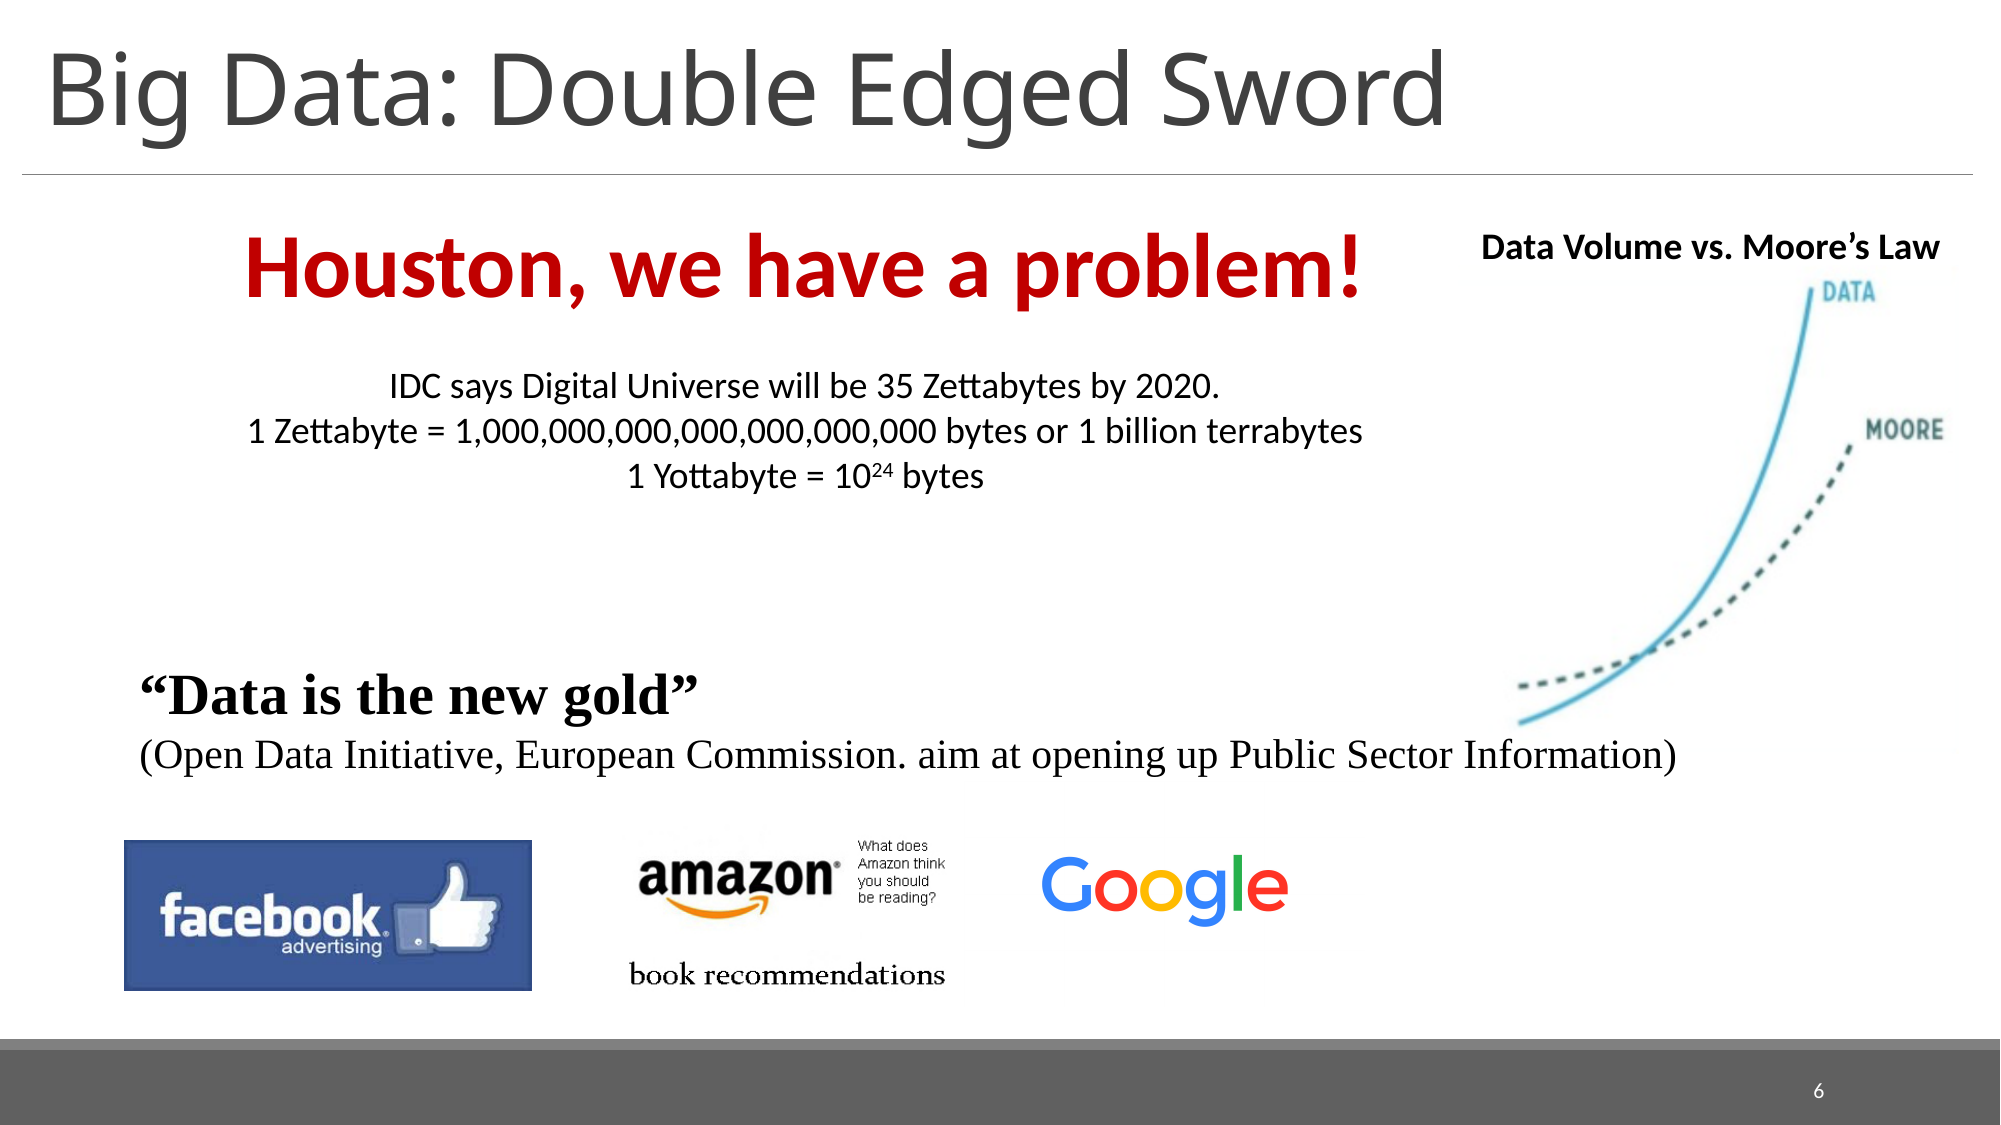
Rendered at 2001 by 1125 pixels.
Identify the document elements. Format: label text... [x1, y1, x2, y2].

slide_number 6 [1624, 1059, 1840, 1120]
picture [621, 823, 955, 1004]
text_box “Data is the new gold” (Open Data Initiative, European Commission. aim at opening up Public Sector Information) [124, 649, 1803, 784]
title Big Data: Double Edged Sword [29, 22, 1969, 154]
picture [123, 839, 532, 991]
picture [1457, 264, 1959, 755]
text_box Data Volume vs. Moore’s Law [1484, 214, 1956, 261]
text_box Houston, we have a problem! IDC says Digital Universe will be 35 Zettabytes by 2020. 1 Zettabyte = 1,000,000,000,000,000,000,000 bytes or 1 billion terrabytes 1 Yottabyte = 1024 bytes [126, 198, 1484, 504]
picture [963, 781, 1365, 1008]
